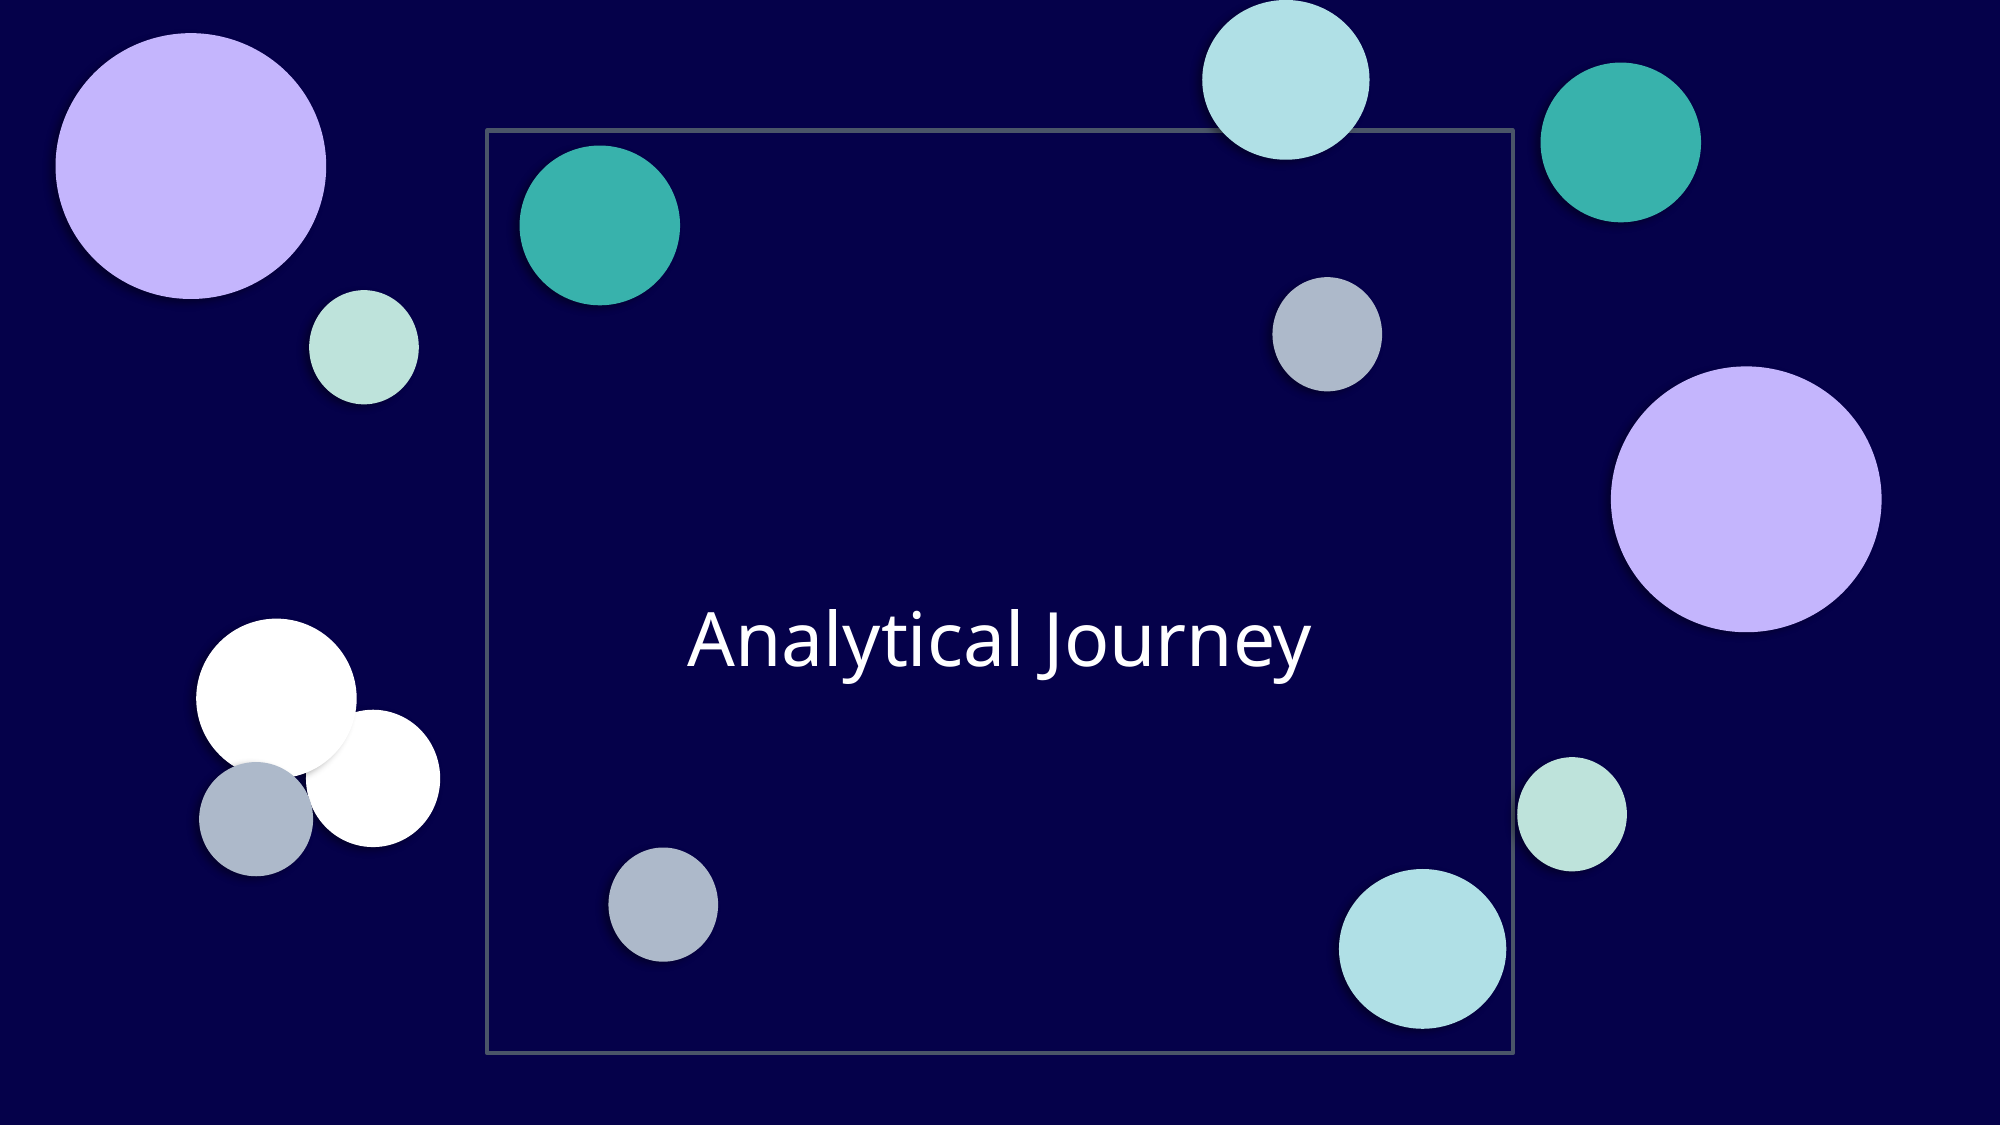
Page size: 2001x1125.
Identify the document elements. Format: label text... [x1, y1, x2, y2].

text_box [1515, 755, 1630, 874]
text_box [685, 251, 1323, 929]
text_box [1336, 866, 1509, 1031]
text_box [1538, 60, 1704, 225]
text_box Analytical Journey [485, 128, 1515, 1055]
text_box [1200, 0, 1372, 162]
text_box [305, 707, 443, 850]
text_box [194, 616, 359, 778]
text_box [606, 845, 706, 964]
text_box [1608, 364, 1884, 635]
text_box [517, 143, 683, 308]
text_box [1330, 275, 1385, 394]
text_box [197, 759, 316, 879]
text_box [53, 31, 329, 302]
text_box [307, 288, 421, 407]
